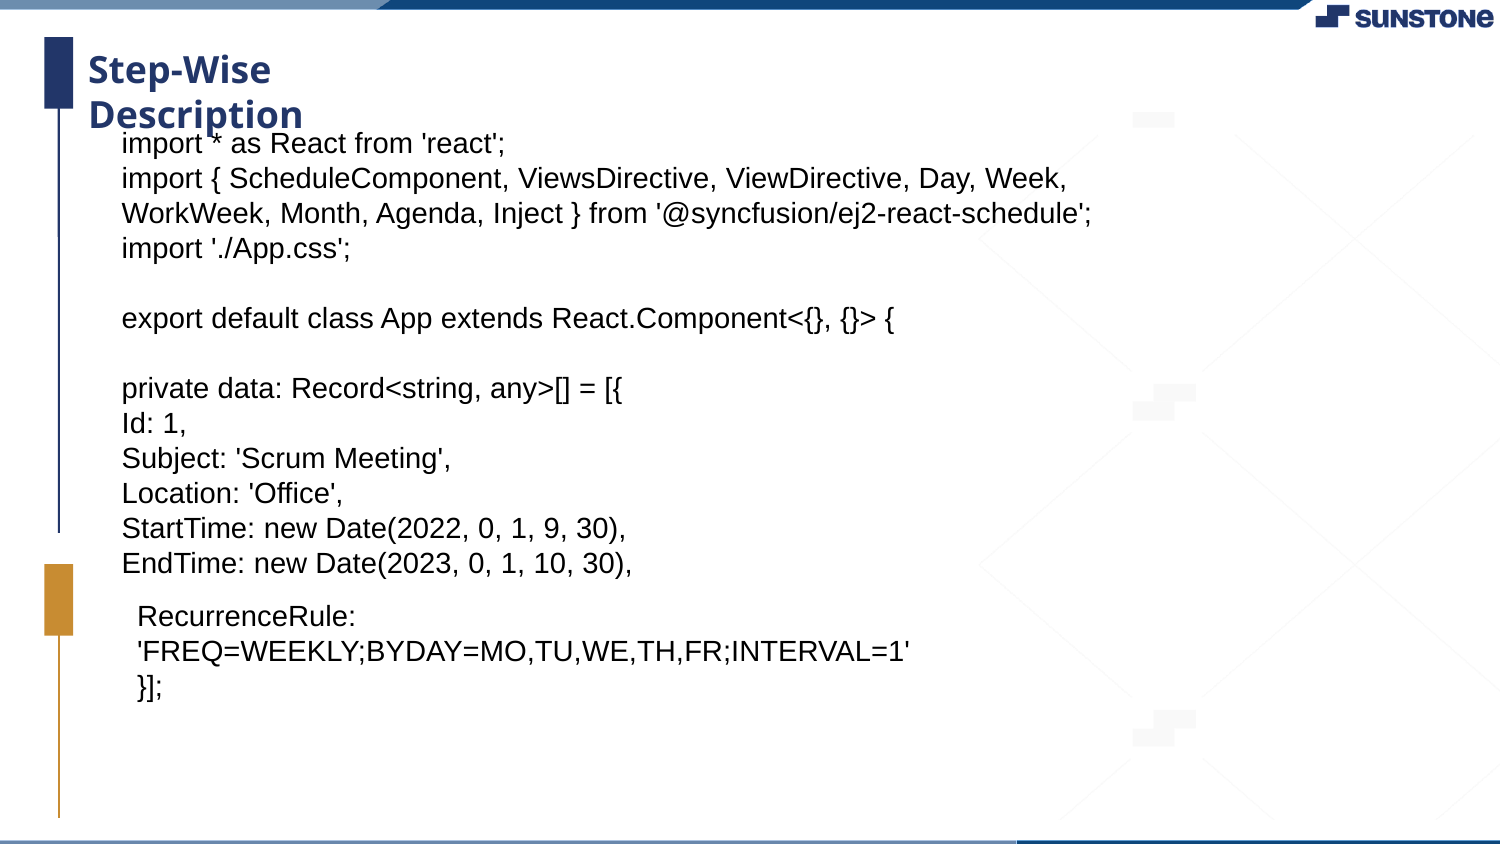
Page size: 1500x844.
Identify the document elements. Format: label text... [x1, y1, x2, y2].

picture [0, 0, 1500, 844]
text_box Step-Wise Description [73, 38, 505, 92]
